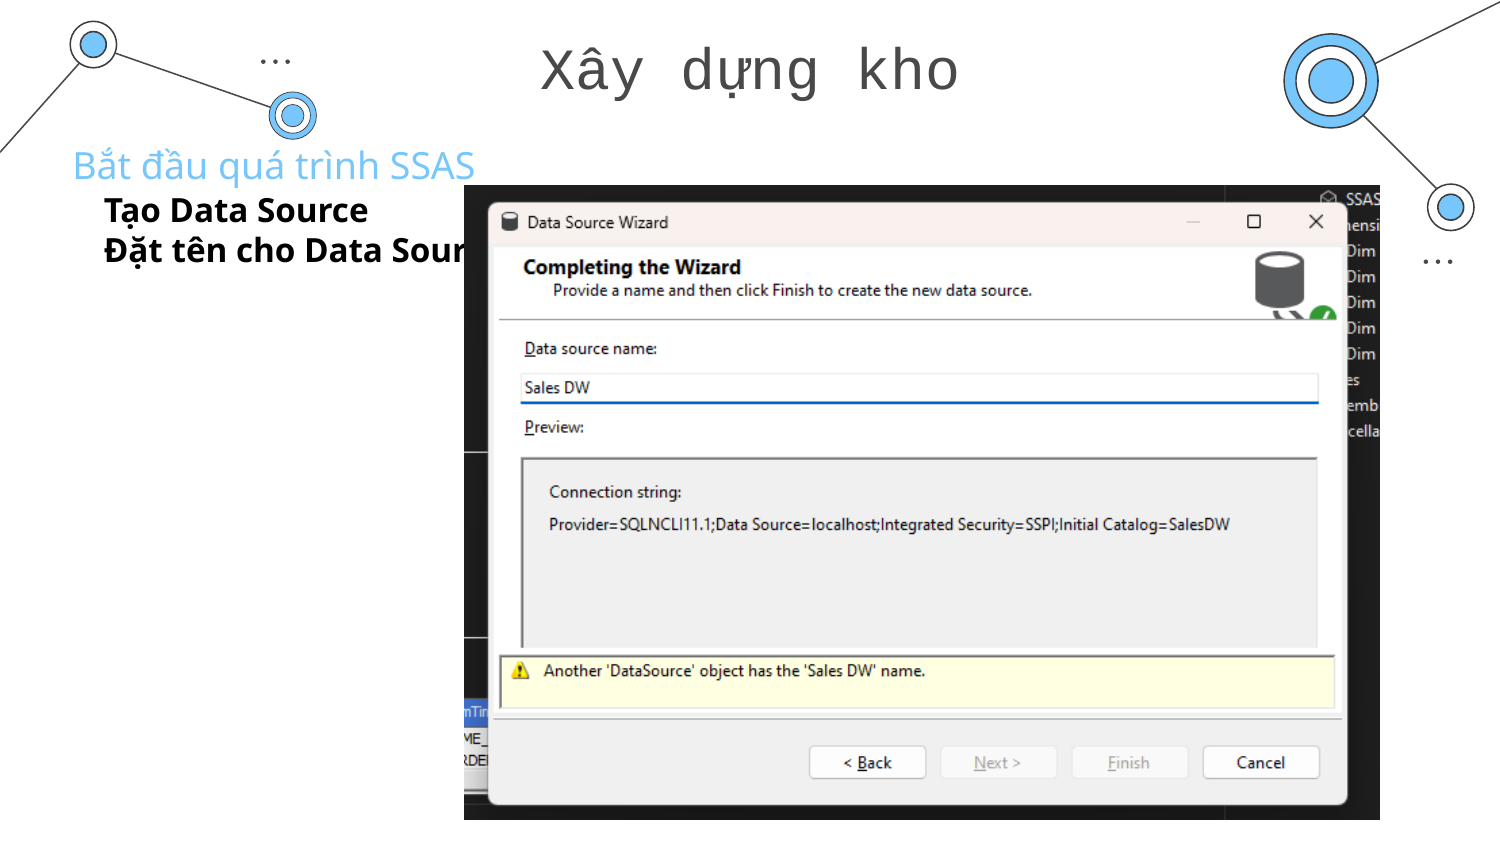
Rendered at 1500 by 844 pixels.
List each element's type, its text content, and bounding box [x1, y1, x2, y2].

title Xây dựng kho [299, 16, 1201, 111]
picture [463, 185, 1380, 821]
text_box Tạo Data Source Đặt tên cho Data Source [88, 193, 458, 265]
text_box Bắt đầu quá trình SSAS [20, 126, 528, 192]
